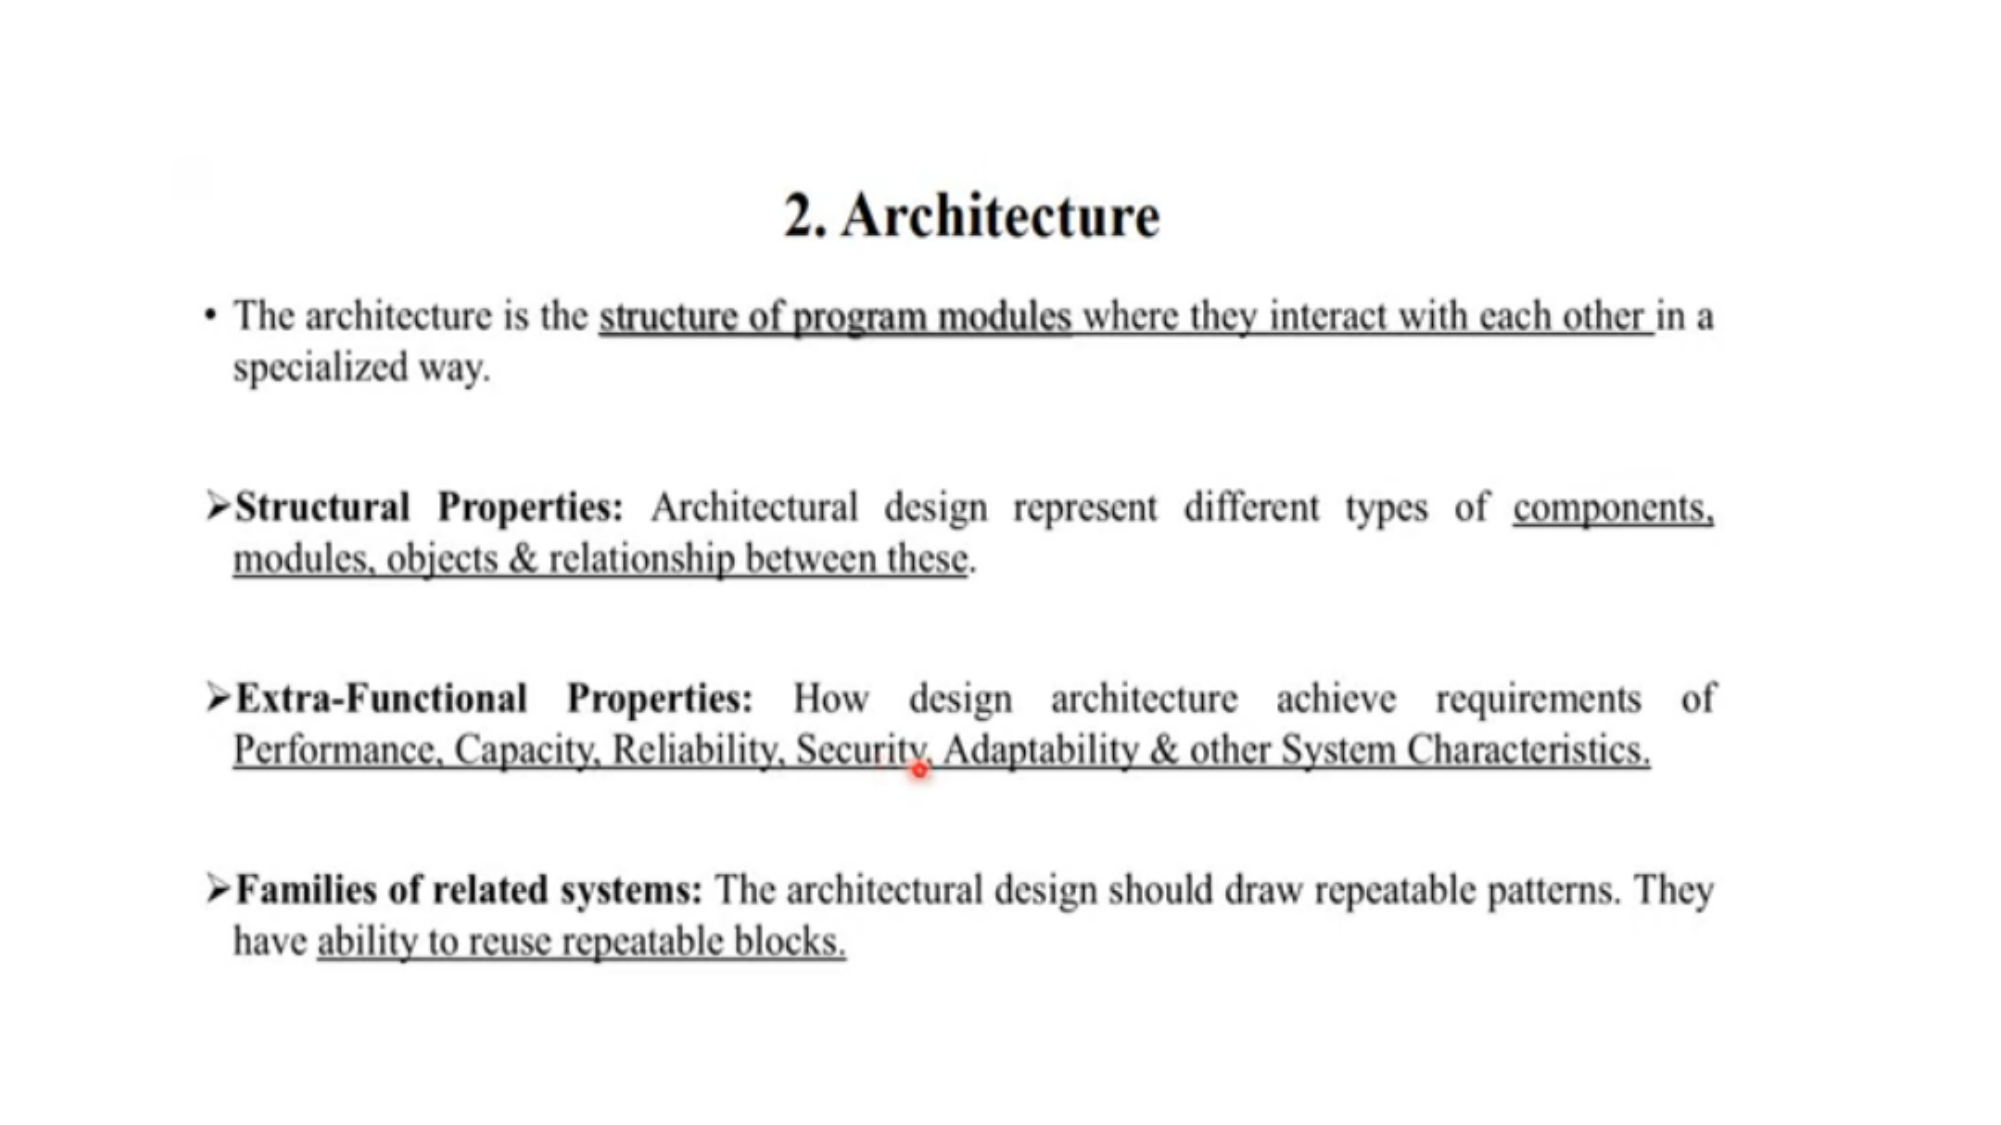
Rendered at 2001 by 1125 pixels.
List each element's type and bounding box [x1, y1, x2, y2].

list [136, 139, 1761, 984]
